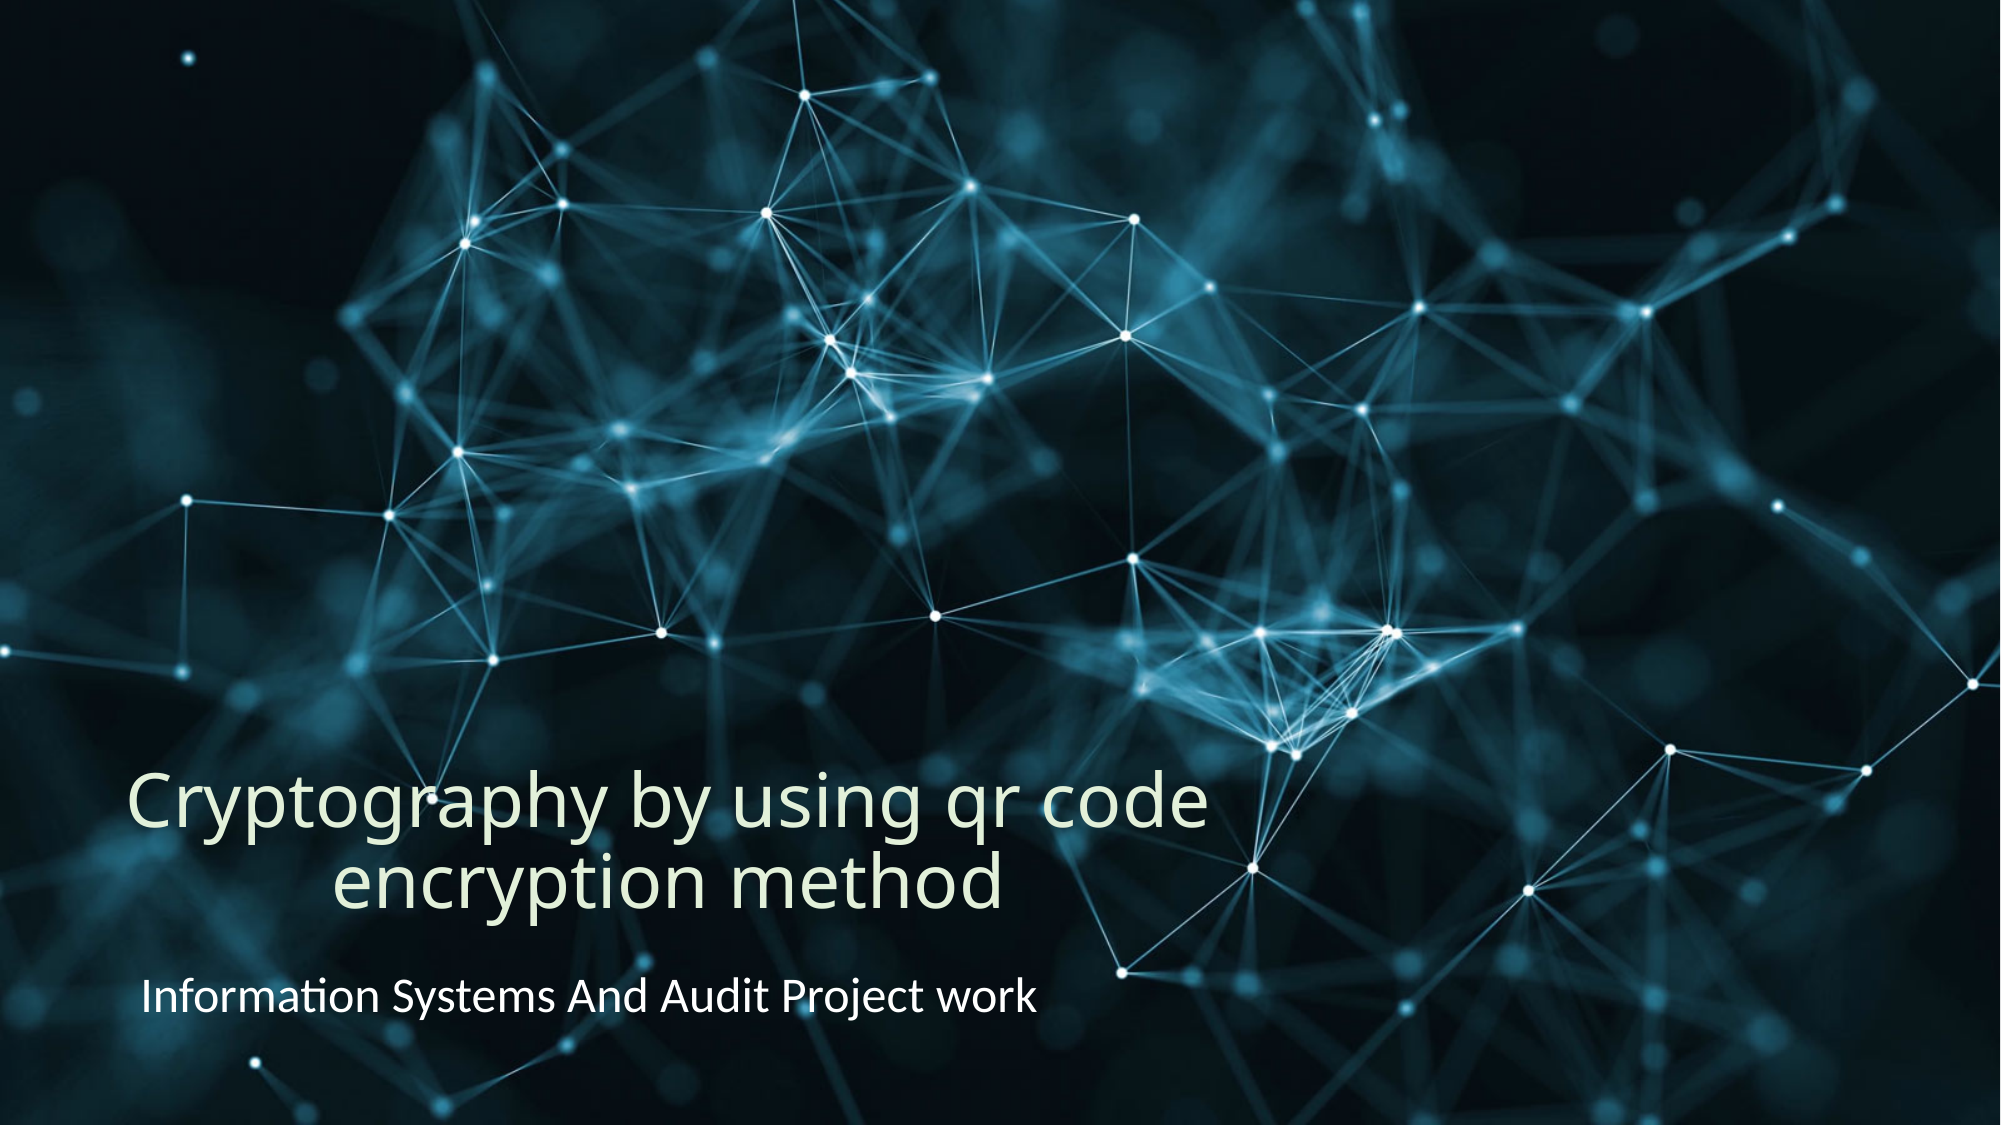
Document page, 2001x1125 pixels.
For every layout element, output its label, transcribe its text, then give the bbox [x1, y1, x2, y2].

subtitle Information Systems And Audit Project work [50, 962, 1129, 1077]
title Cryptography by using qr code encryption method [50, 726, 1288, 933]
picture [0, 0, 2001, 1125]
